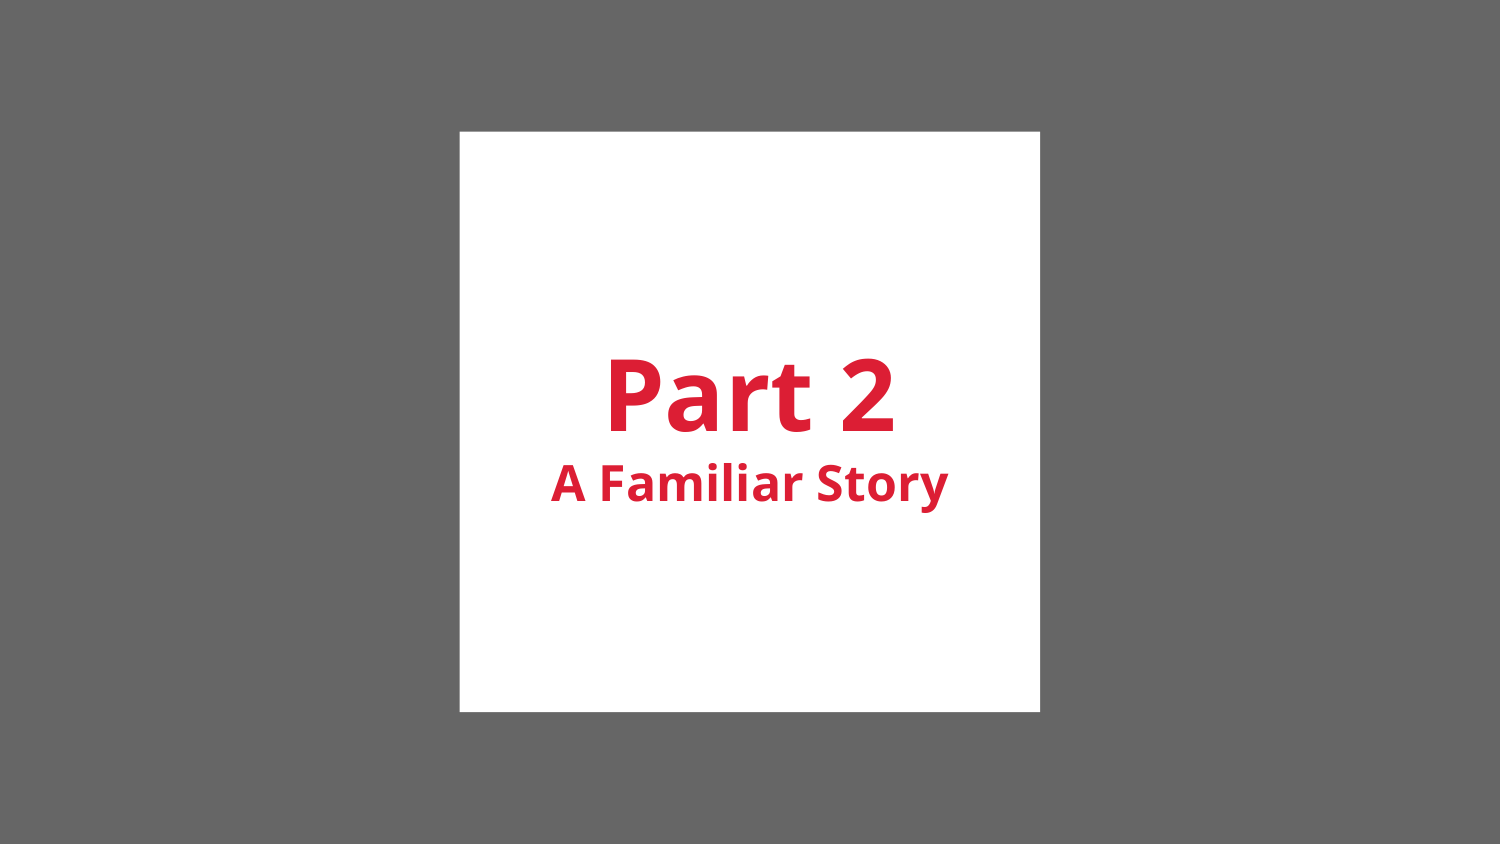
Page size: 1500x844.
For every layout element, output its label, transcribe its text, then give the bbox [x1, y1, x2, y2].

title Part 2 A Familiar Story [459, 131, 1041, 713]
